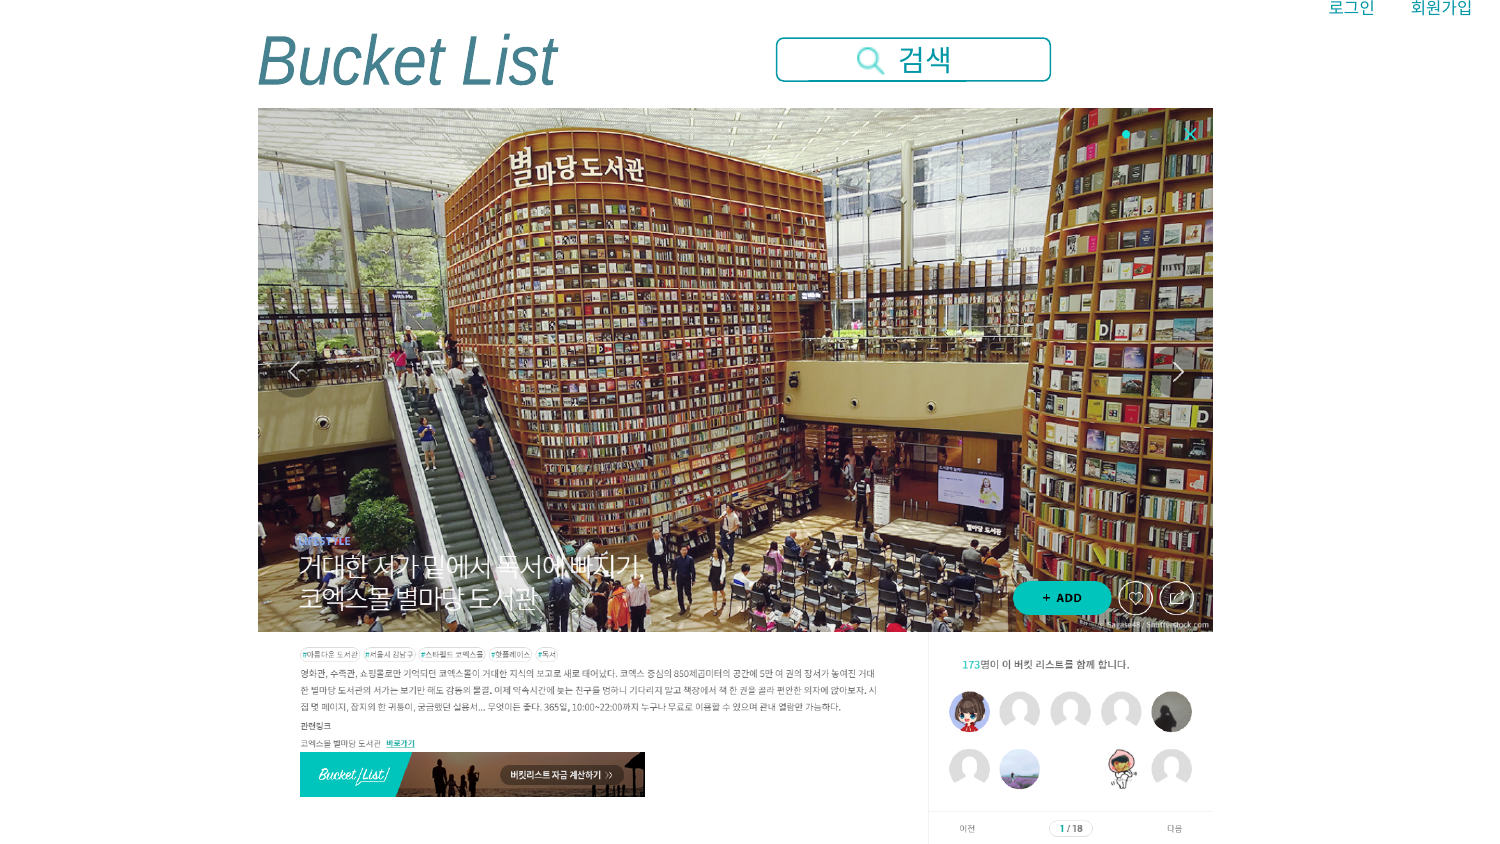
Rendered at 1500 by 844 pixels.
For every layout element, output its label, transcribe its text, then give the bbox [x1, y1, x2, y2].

text_box 검색 [776, 38, 1051, 82]
text_box 회원가입 [1396, 0, 1499, 36]
picture [850, 41, 891, 78]
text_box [258, 108, 1213, 844]
text_box 로그인 [1313, 0, 1396, 36]
